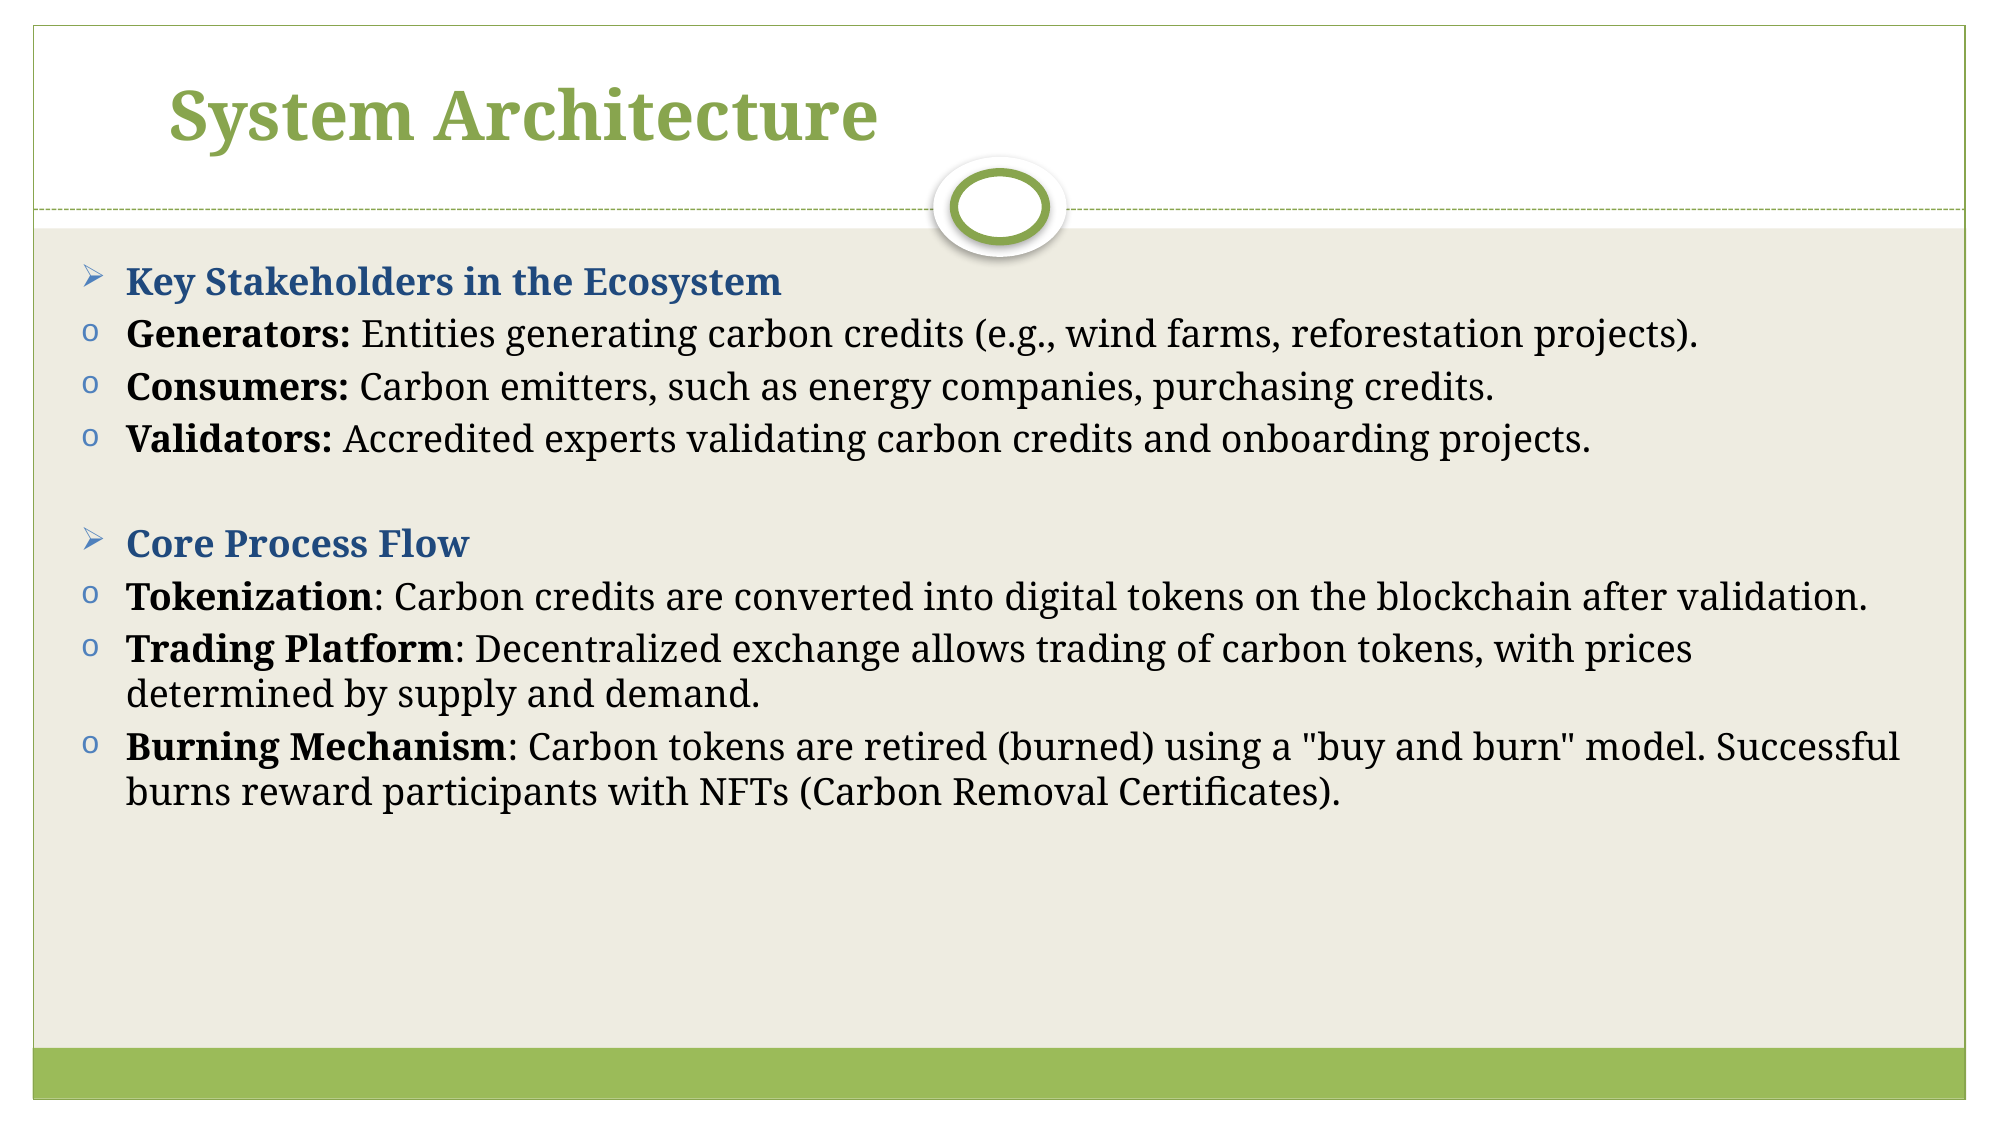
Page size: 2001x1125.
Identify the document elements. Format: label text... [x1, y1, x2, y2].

title System Architecture [154, 37, 1933, 162]
list Key Stakeholders in the Ecosystem Generators: Entities generating carbon credits (e.g., wind farms, reforestation projects). Consumers: Carbon emitters, such as energy companies, purchasing credits. Validators: Accredited experts validating carbon credits and onboarding projects. Core Process Flow Tokenization: Carbon credits are converted into digital tokens on the blockchain after validation. Trading Platform: Decentralized exchange allows trading of carbon tokens, with prices determined by supply and demand. Burning Mechanism: Carbon tokens are retired (burned) using a "buy and burn" model. Successful burns reward participants with NFTs (Carbon Removal Certificates). [66, 250, 1926, 1001]
